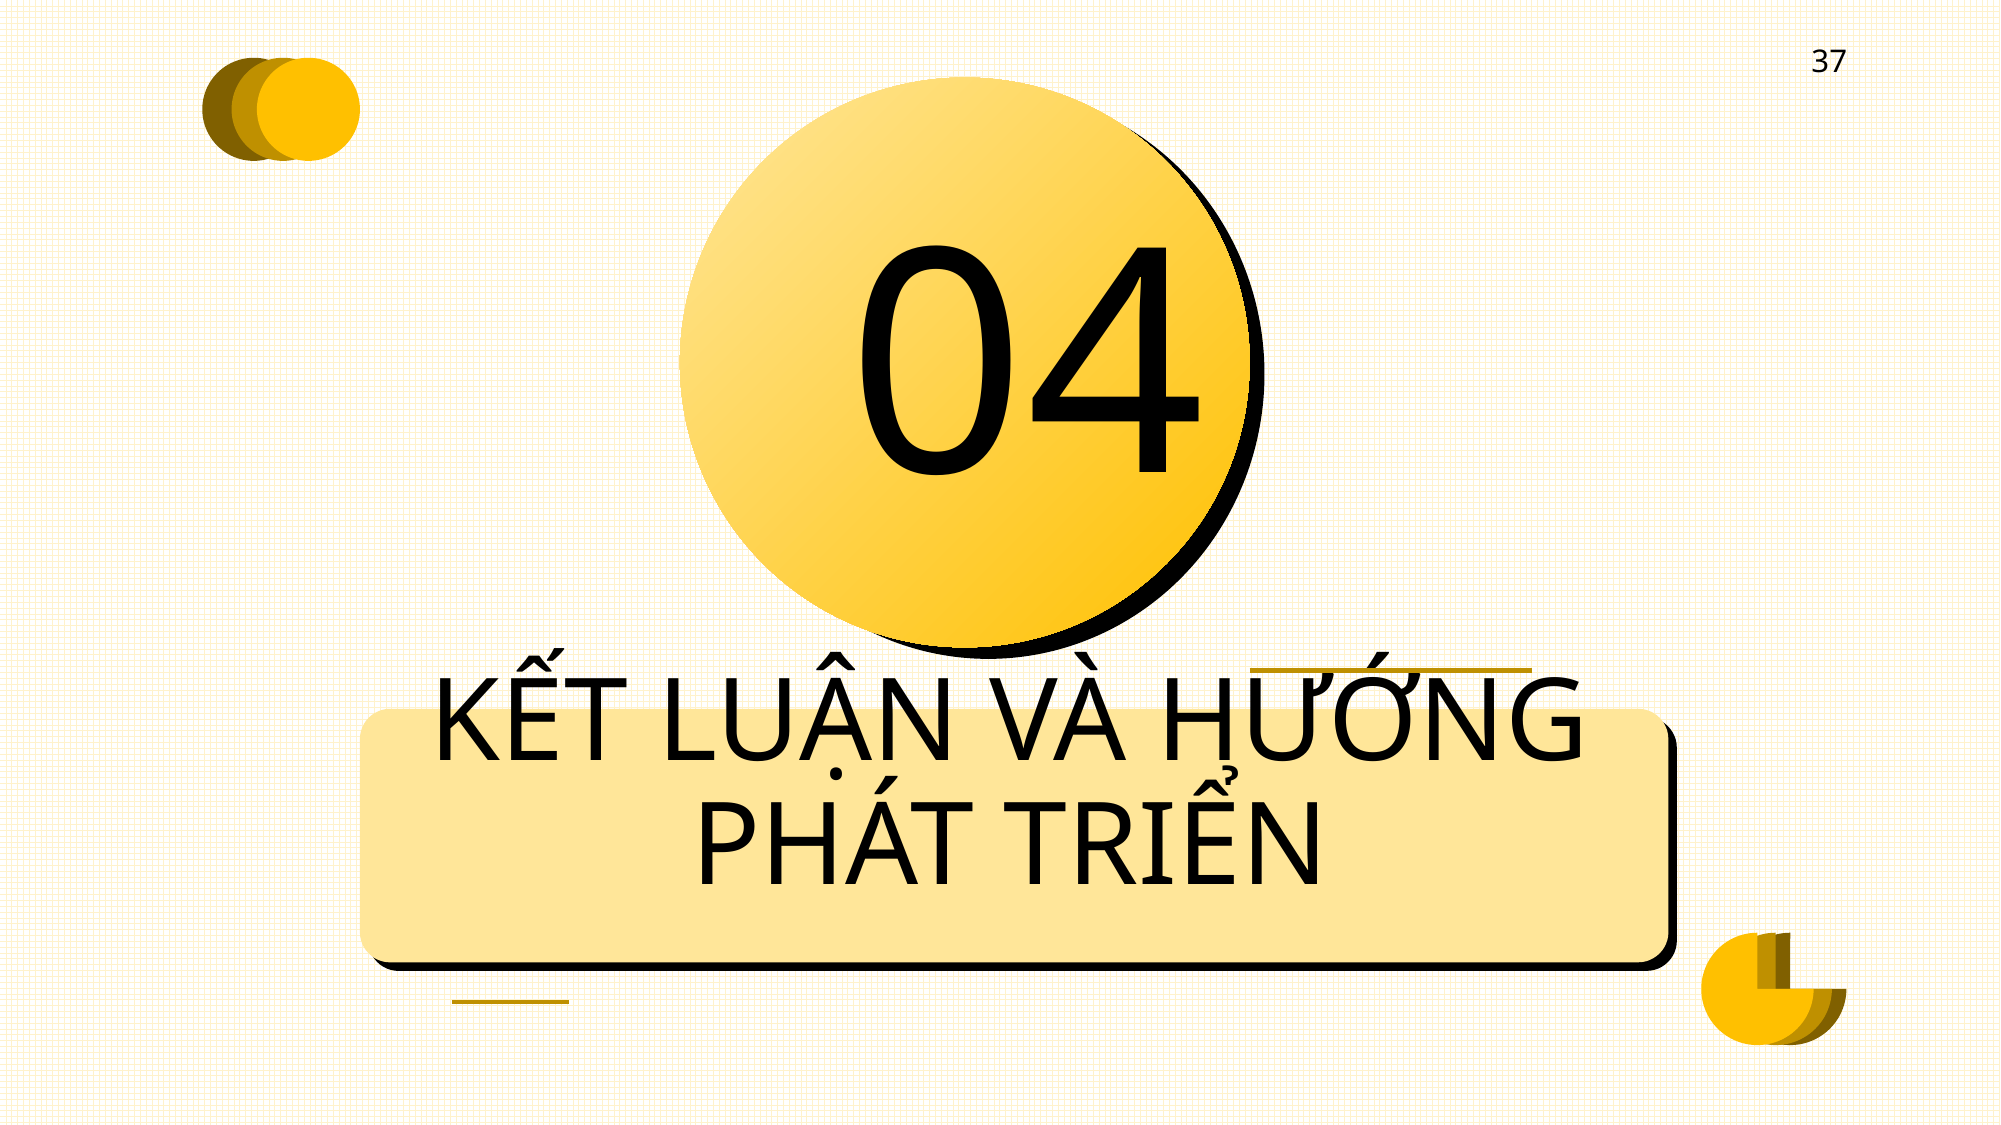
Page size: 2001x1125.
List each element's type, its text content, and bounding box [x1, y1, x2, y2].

text_box [1129, 127, 1209, 200]
text_box [678, 76, 1201, 649]
text_box [873, 548, 1209, 660]
text_box [358, 917, 1670, 964]
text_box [202, 57, 360, 161]
slide_number 37 [1412, 29, 1863, 90]
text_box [1701, 932, 1847, 1046]
text_box [1665, 722, 1678, 742]
text_box [373, 917, 1678, 972]
text_box 04 [832, 200, 1437, 548]
title KẾT LUẬN VÀ HƯỚNG PHÁT TRIỂN [318, 742, 1702, 917]
text_box [358, 707, 1670, 742]
